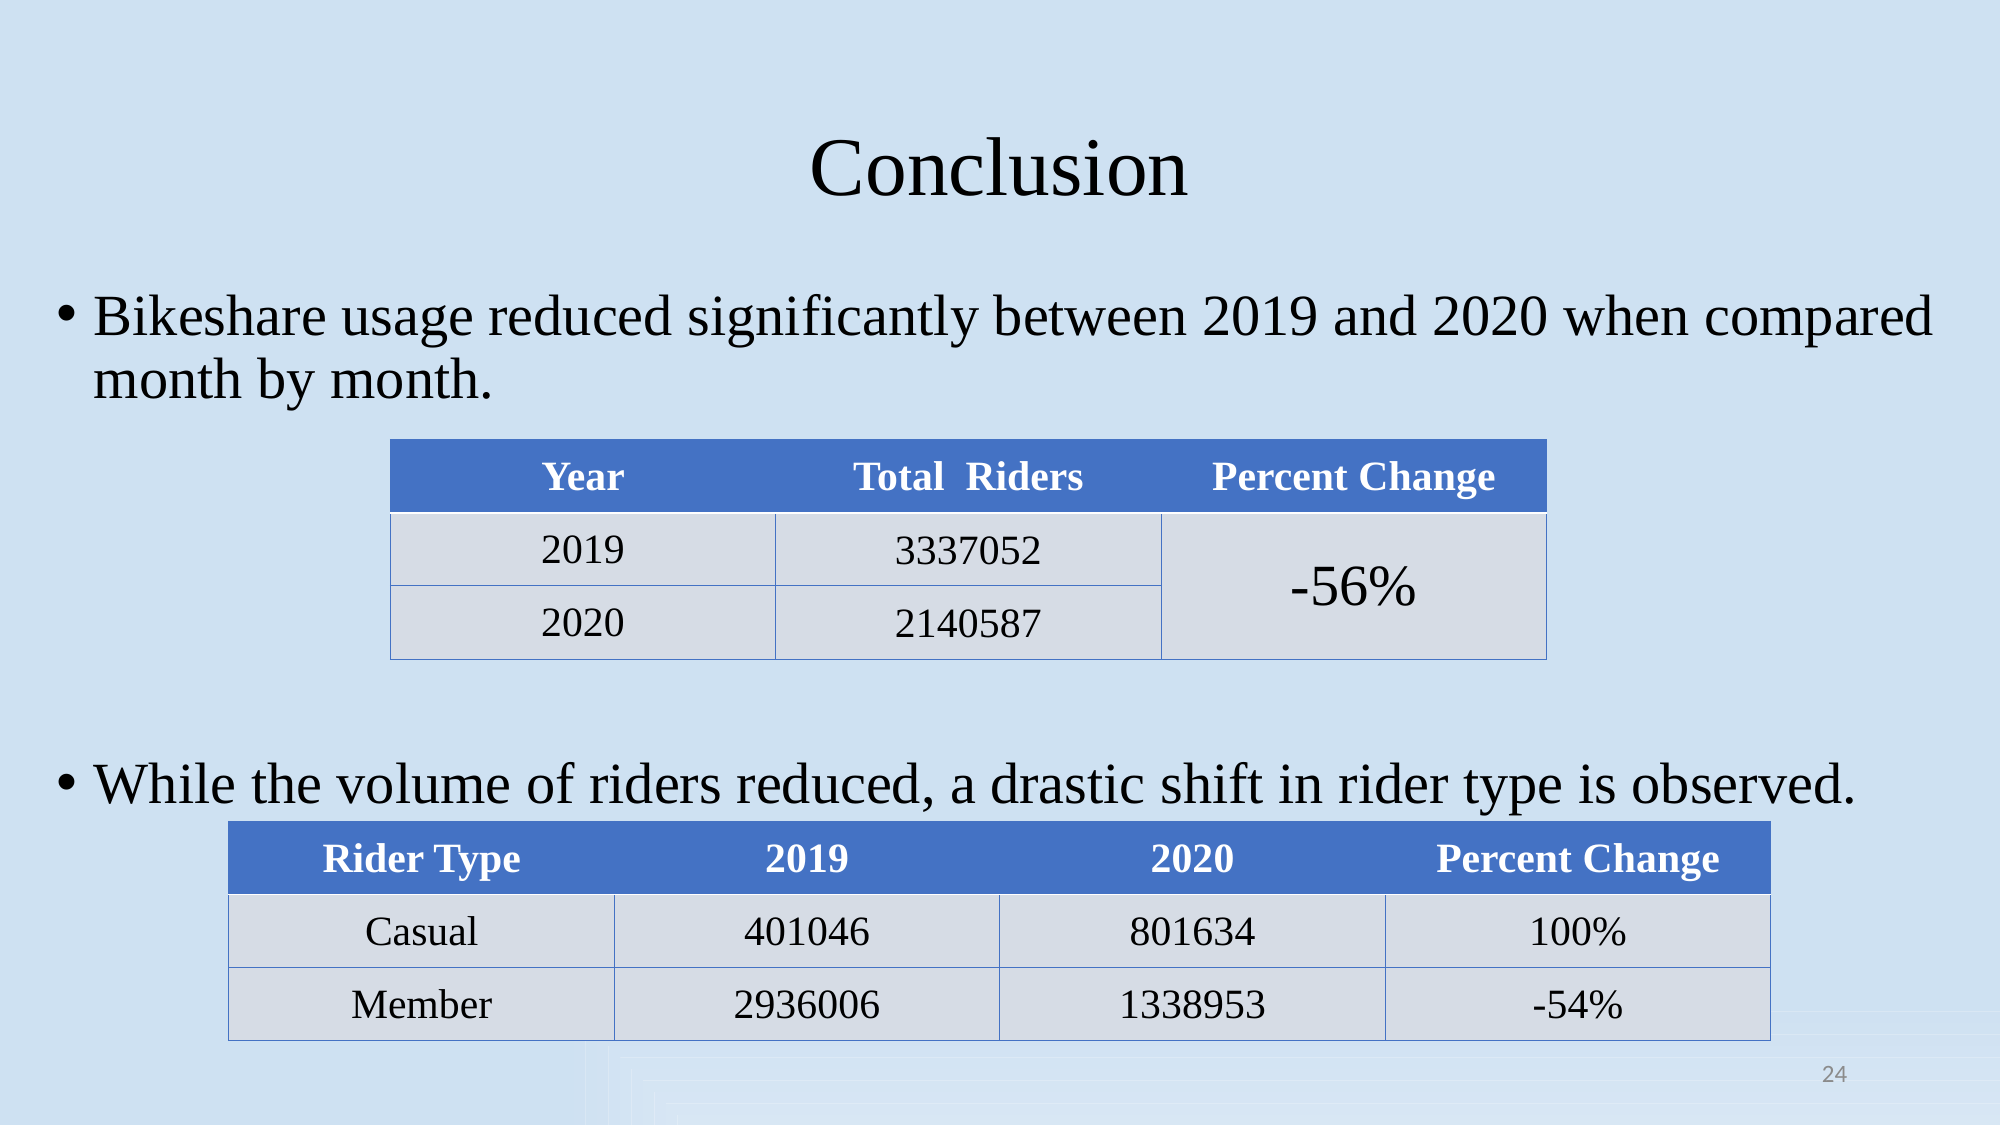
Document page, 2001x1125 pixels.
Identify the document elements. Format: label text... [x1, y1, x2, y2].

table_cell 1338953 [1000, 968, 1385, 1040]
table_cell 2020 [391, 586, 775, 659]
table_header Rider Type [229, 822, 614, 894]
table_cell -54% [1386, 968, 1770, 1040]
table_cell -56% [1162, 514, 1546, 659]
table_header Year [391, 440, 775, 512]
table_cell 3337052 [776, 514, 1161, 585]
table_header Percent Change [1386, 822, 1770, 894]
table_cell 2019 [391, 514, 775, 585]
table_cell Member [229, 968, 614, 1040]
table_header 2020 [1000, 822, 1385, 894]
table_cell 2936006 [615, 968, 999, 1040]
table_cell 2140587 [776, 586, 1161, 659]
title Conclusion [137, 59, 1863, 277]
list Bikeshare usage reduced significantly between 2019 and 2020 when compared month by month. While the volume of riders reduced, a drastic shift in rider type is observed. [41, 277, 1959, 1093]
table_header 2019 [615, 822, 999, 894]
table_header Total Riders [776, 440, 1161, 512]
table_cell 100% [1386, 895, 1770, 967]
table_cell Casual [229, 895, 614, 967]
table_cell 801634 [1000, 895, 1385, 967]
slide_number 24 [1412, 1042, 1863, 1103]
table_header Percent Change [1162, 440, 1546, 512]
table_cell 401046 [615, 895, 999, 967]
